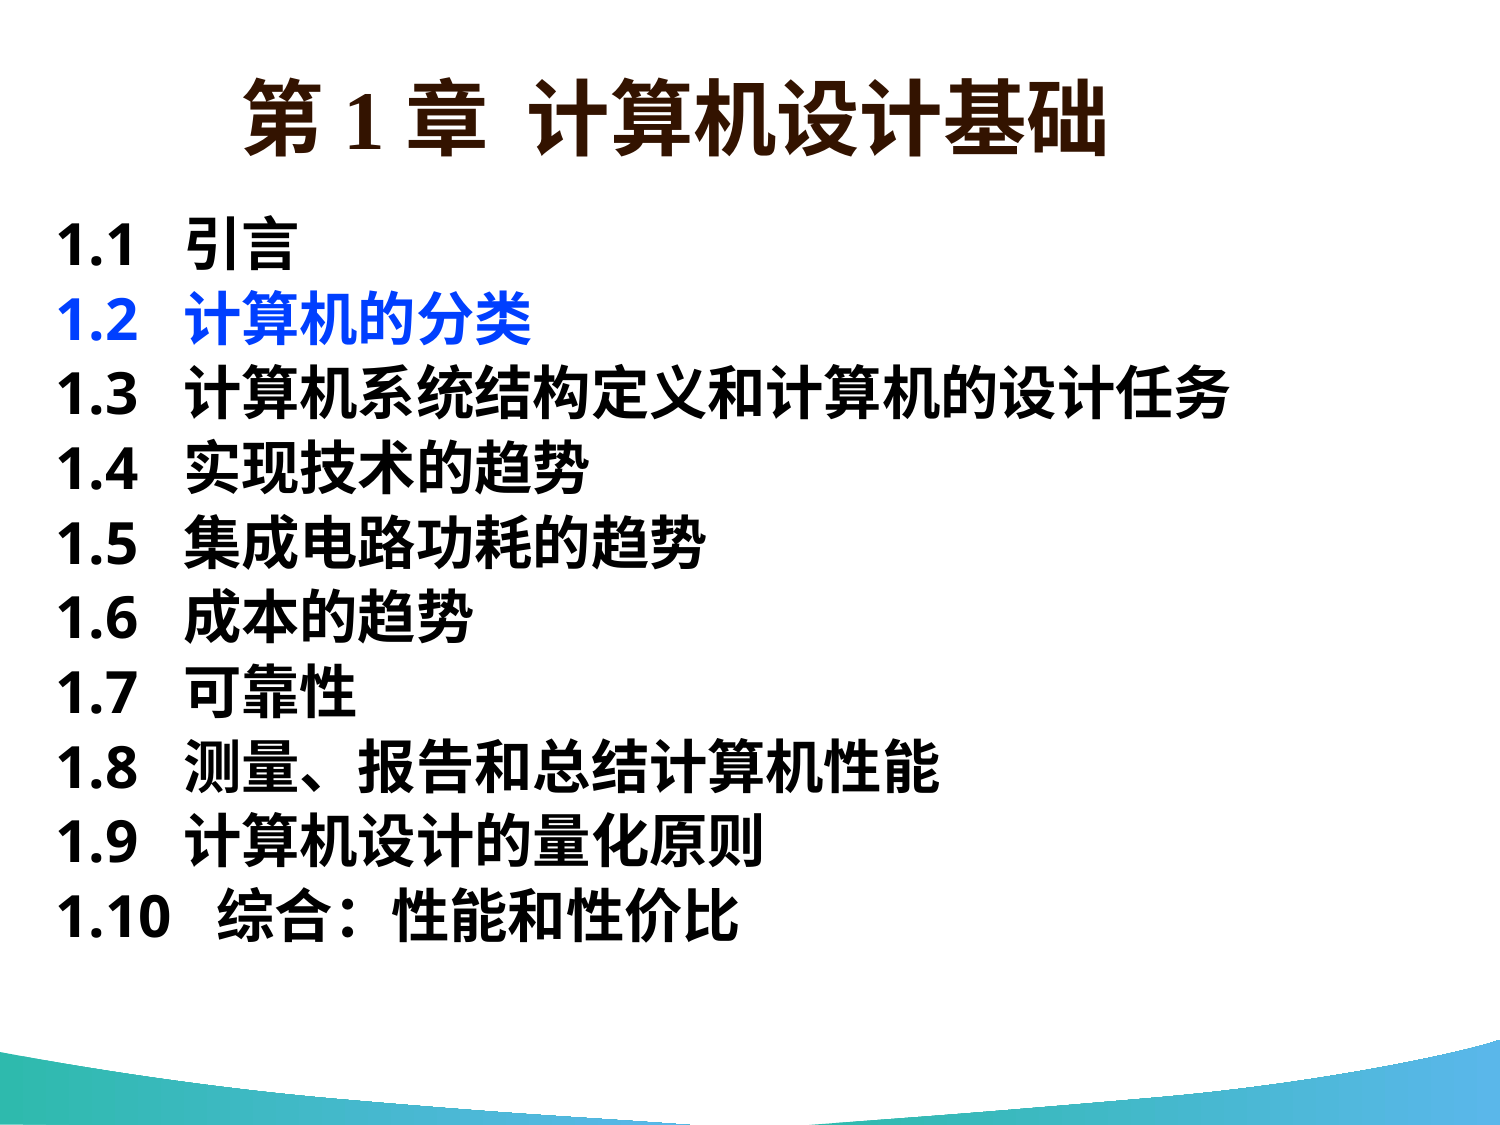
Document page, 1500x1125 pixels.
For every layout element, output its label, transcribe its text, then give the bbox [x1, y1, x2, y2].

text_box 第1章 计算机设计基础 [35, 58, 1500, 174]
text_box 1.1 引言 1.2 计算机的分类 1.3 计算机系统结构定义和计算机的设计任务 1.4 实现技术的趋势 1.5 集成电路功耗的趋势 1.6 成本的趋势 1.7 可靠性 1.8 测量、报告和总结计算机性能 1.9 计算机设计的量化原则 1.10 综合：性能和性价比 [41, 207, 1442, 1012]
